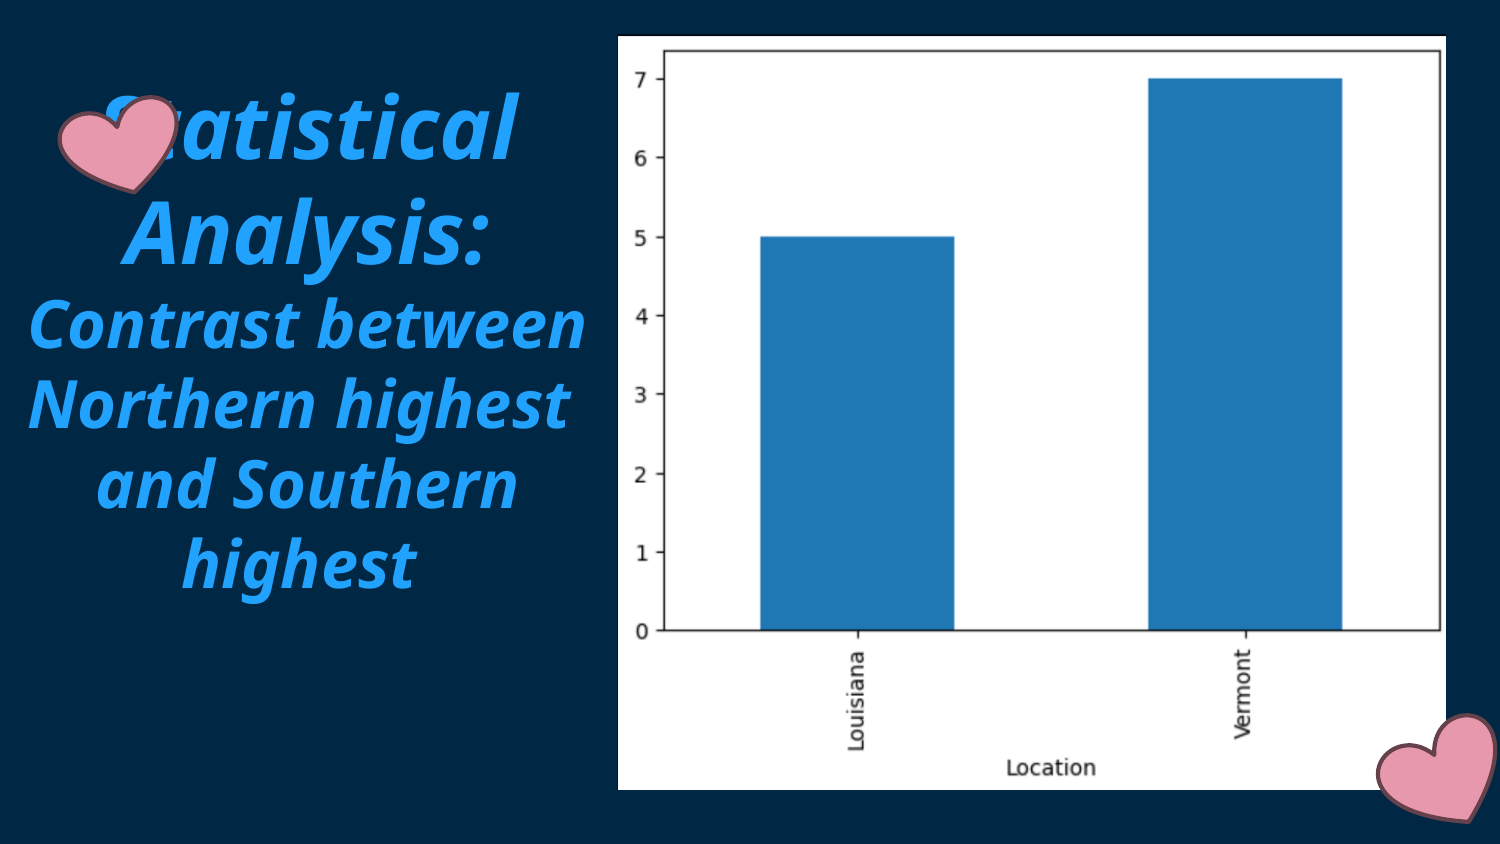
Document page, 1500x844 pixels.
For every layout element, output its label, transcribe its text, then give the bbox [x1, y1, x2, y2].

text_box [57, 95, 179, 195]
title Statistical Analysis: Contrast between Northern highest and Southern highest [0, 207, 612, 617]
picture [617, 34, 1446, 790]
text_box [1387, 713, 1498, 825]
